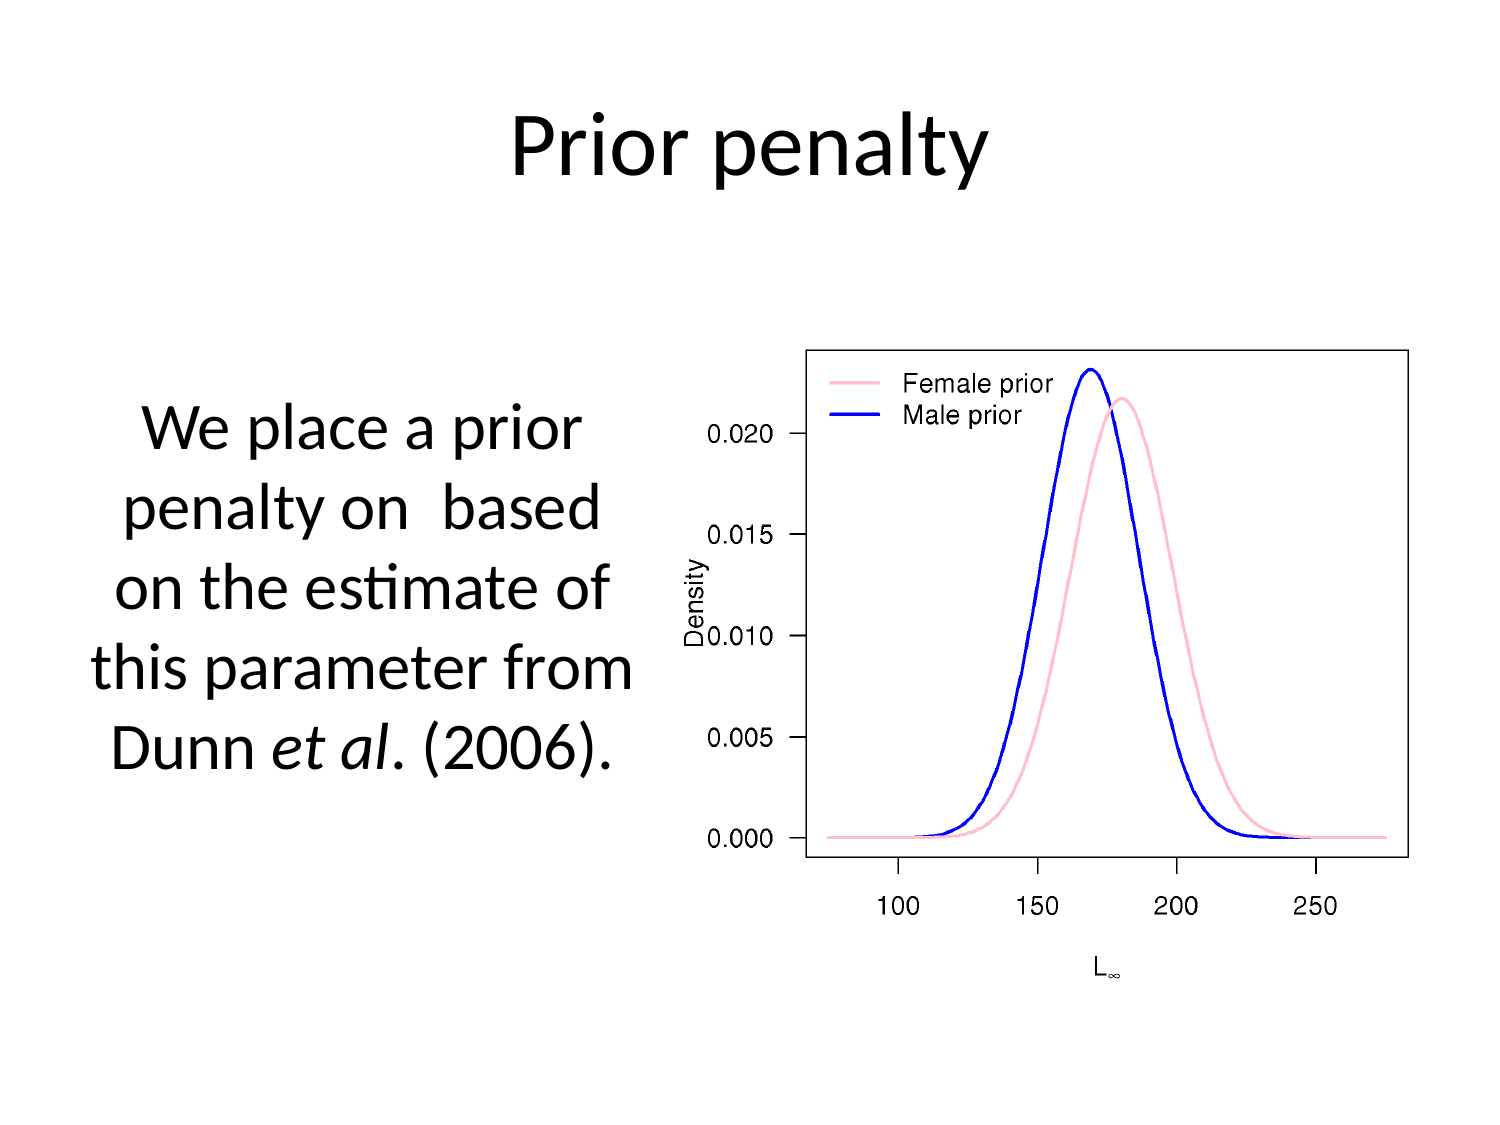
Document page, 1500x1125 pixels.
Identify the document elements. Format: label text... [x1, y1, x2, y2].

title Prior penalty [75, 45, 1425, 233]
picture [674, 324, 1476, 1020]
